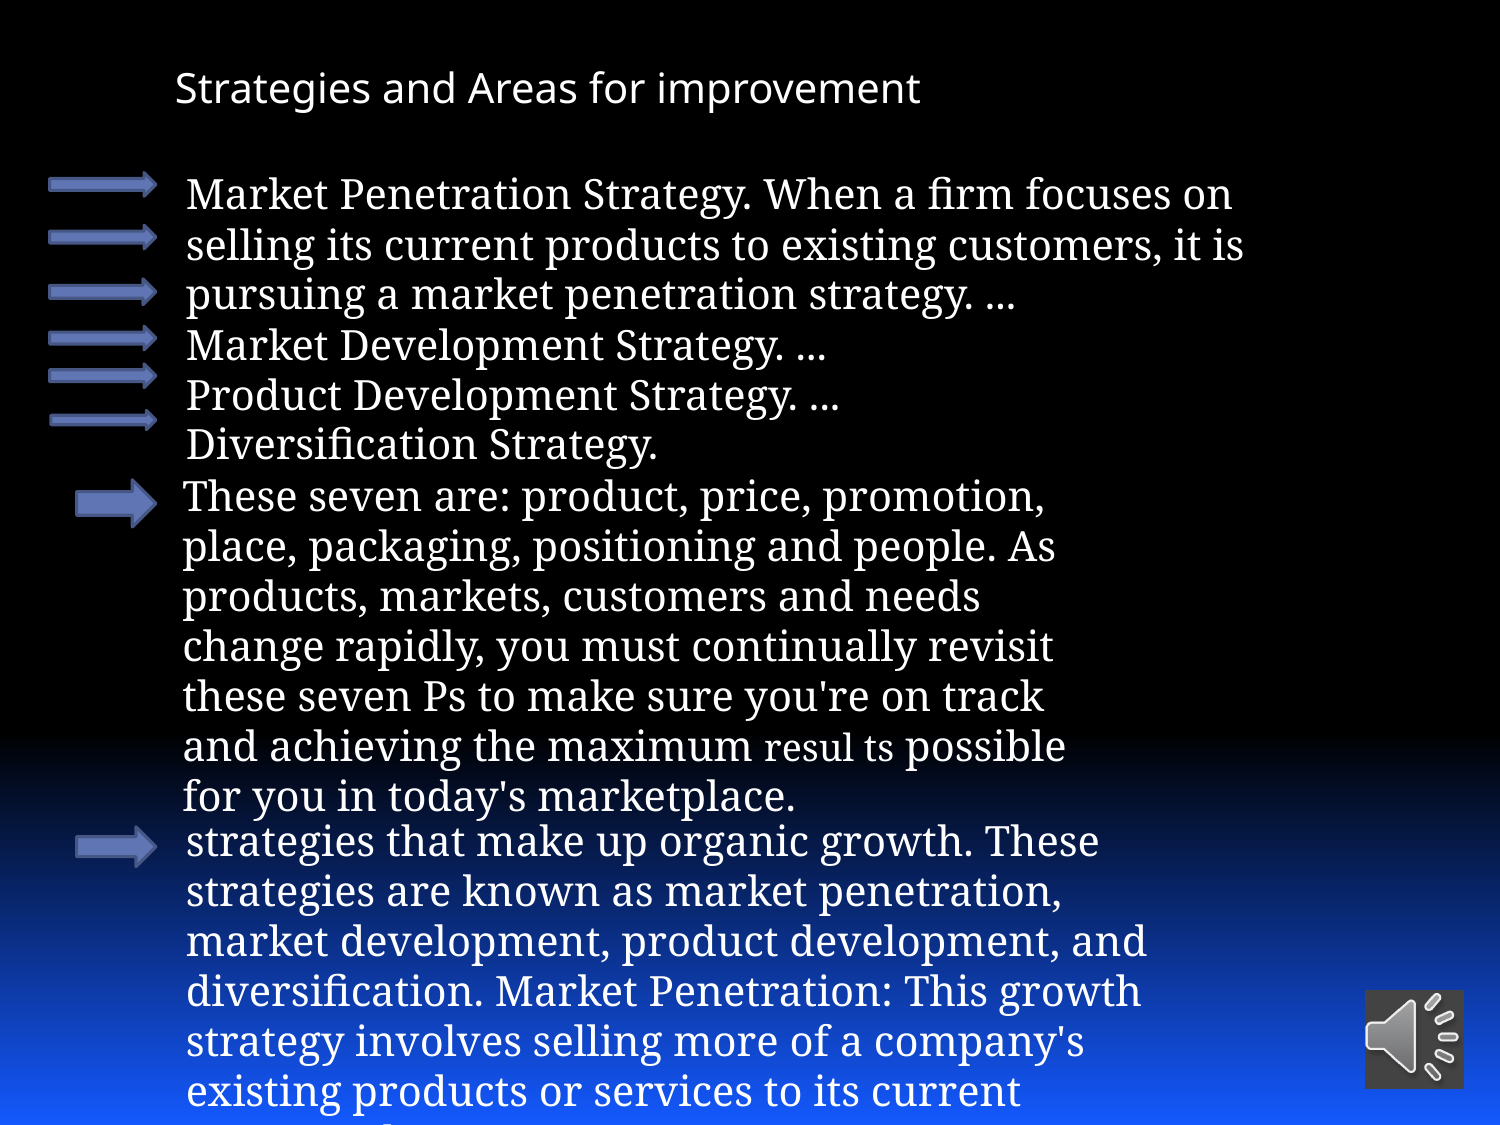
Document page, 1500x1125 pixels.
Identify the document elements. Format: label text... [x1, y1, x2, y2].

text_box [48, 324, 158, 352]
text_box These seven are: product, price, promotion, place, packaging, positioning and people. As products, markets, customers and needs change rapidly, you must continually revisit these seven Ps to make sure you're on track and achieving the maximum resul ts possible for you in today's marketplace. [167, 461, 1101, 827]
text_box [75, 478, 158, 529]
picture [1364, 989, 1465, 1090]
text_box [49, 409, 158, 431]
text_box [75, 825, 158, 869]
text_box [48, 277, 158, 307]
text_box [48, 223, 158, 251]
text_box [48, 362, 158, 389]
text_box strategies that make up organic growth. These strategies are known as market penetration, market development, product development, and diversification. Market Penetration: This growth strategy involves selling more of a company's existing products or services to its current customer base. [171, 807, 1200, 1125]
text_box Market Penetration Strategy. When a firm focuses on selling its current products to existing customers, it is pursuing a market penetration strategy. ... Market Development Strategy. ... Product Development Strategy. ... Diversification Strategy. [171, 160, 1270, 476]
text_box [48, 171, 158, 198]
text_box Strategies and Areas for improvement [160, 54, 1200, 120]
